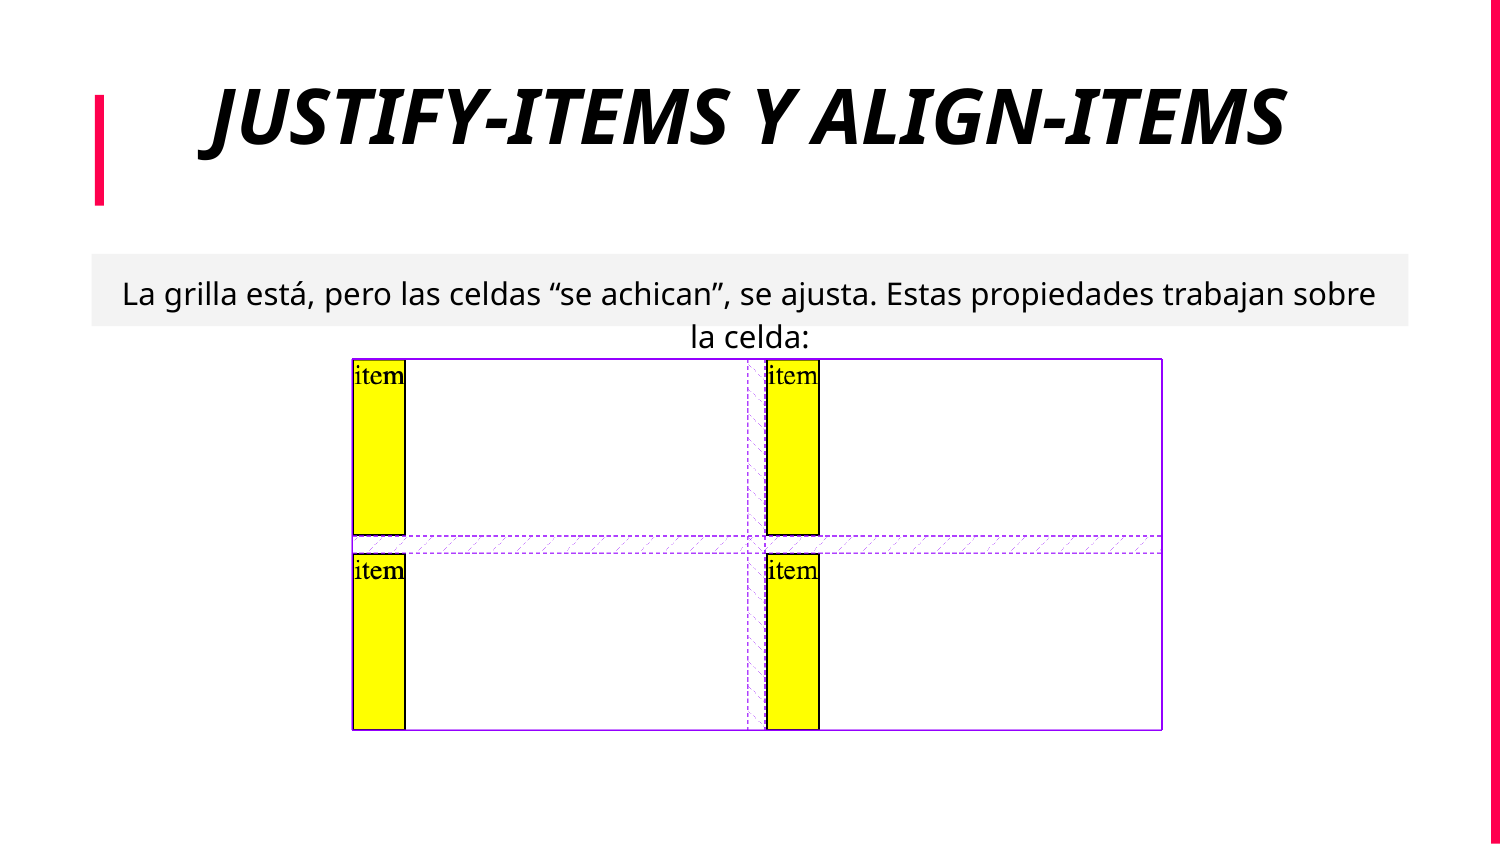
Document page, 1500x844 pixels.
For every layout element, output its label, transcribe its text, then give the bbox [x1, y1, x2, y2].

text_box La grilla está, pero las celdas “se achican”, se ajusta. Estas propiedades trabajan sobre la celda: [91, 253, 1409, 327]
text_box JUSTIFY-ITEMS Y ALIGN-ITEMS [105, 38, 1395, 215]
picture [343, 353, 1168, 737]
